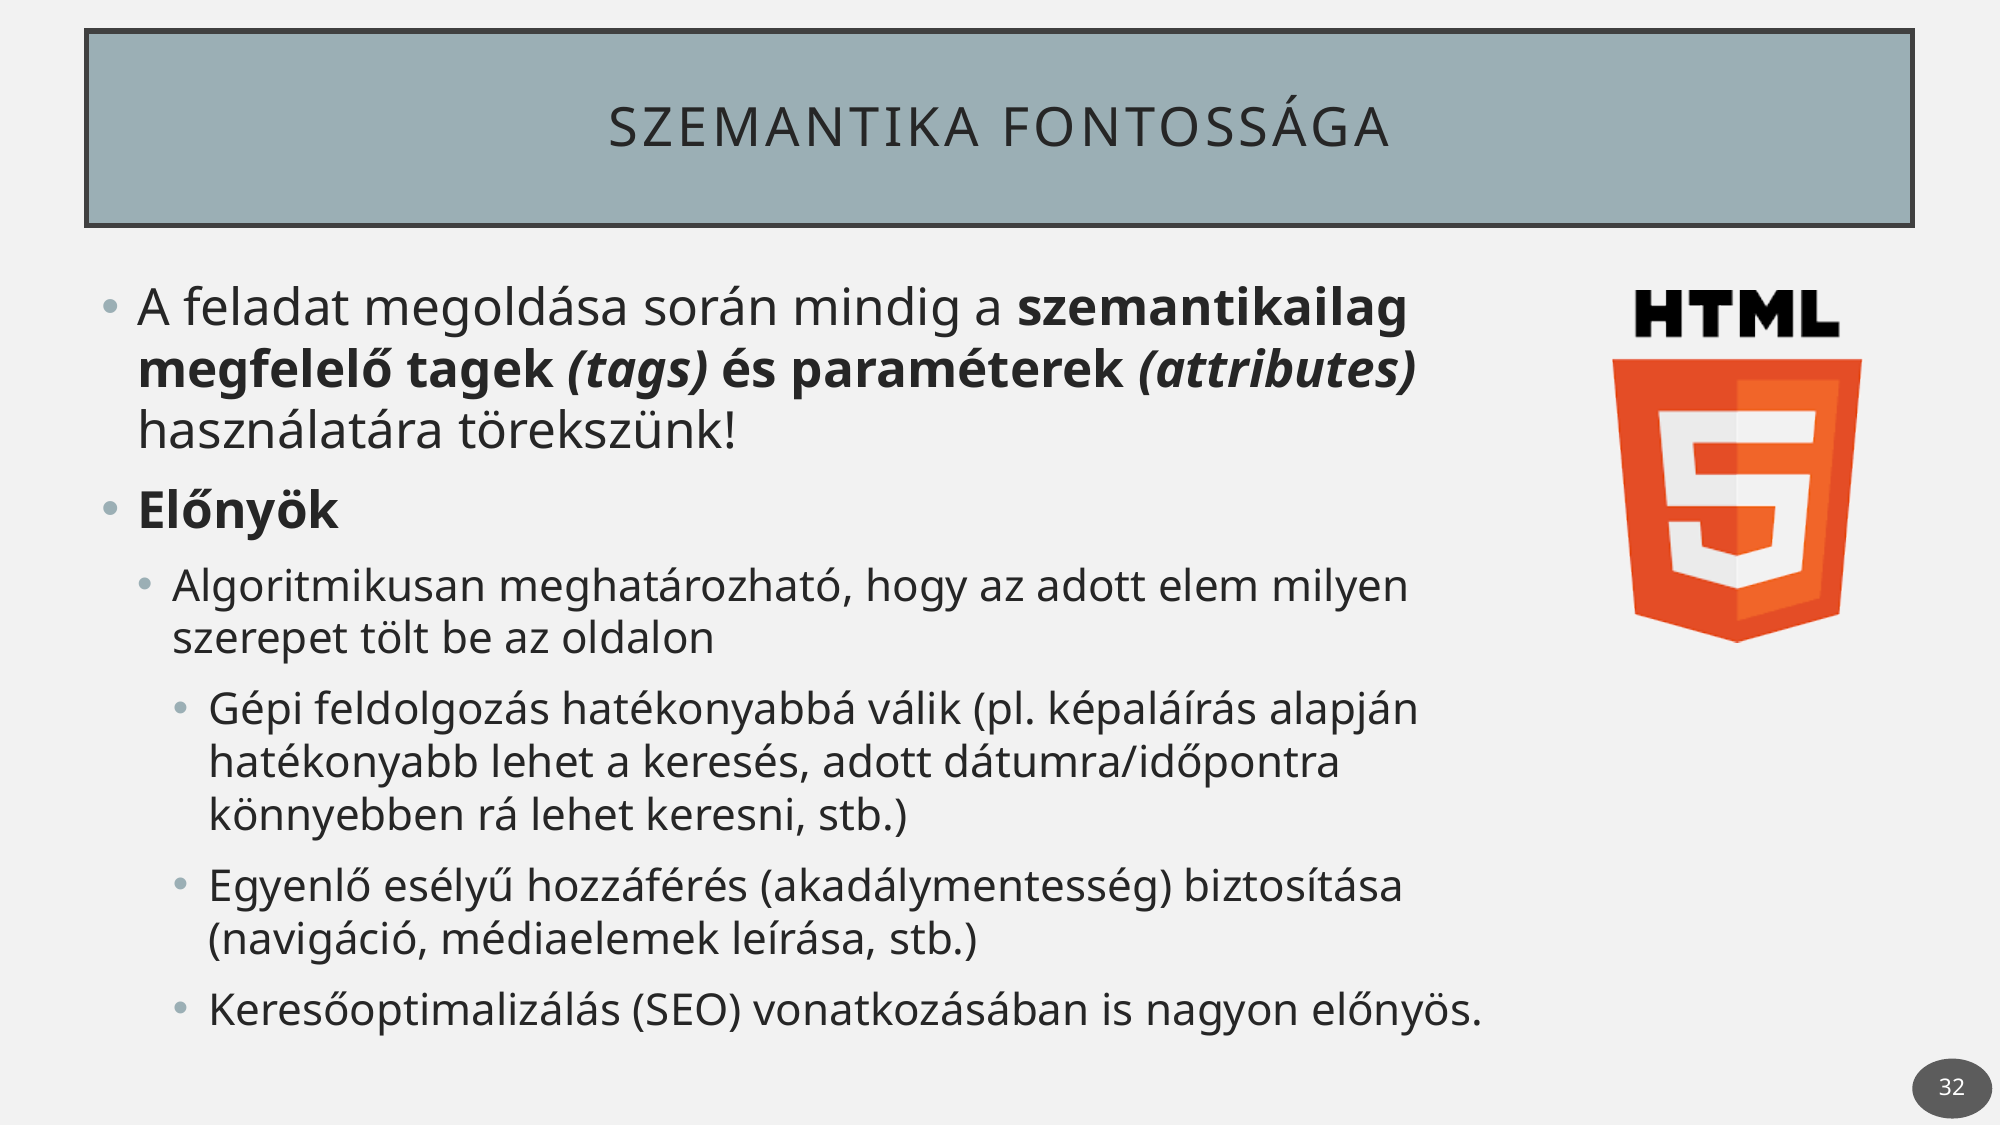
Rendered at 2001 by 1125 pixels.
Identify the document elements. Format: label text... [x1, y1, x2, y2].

title Szemantika fontossága [84, 28, 1915, 228]
list A feladat megoldása során mindig a szemantikailag megfelelő tagek (tags) és paraméterek (attributes) használatára törekszünk! Előnyök Algoritmikusan meghatározható, hogy az adott elem milyen szerepet tölt be az oldalon Gépi feldolgozás hatékonyabbá válik (pl. képaláírás alapján hatékonyabb lehet a keresés, adott dátumra/időpontra könnyebben rá lehet keresni, stb.) Egyenlő esélyű hozzáférés (akadálymentesség) biztosítása (navigáció, médiaelemek leírása, stb.) Keresőoptimalizálás (SEO) vonatkozásában is nagyon előnyös. [86, 267, 1615, 1047]
picture [1561, 290, 1914, 643]
slide_number 32 [1912, 1058, 1993, 1119]
